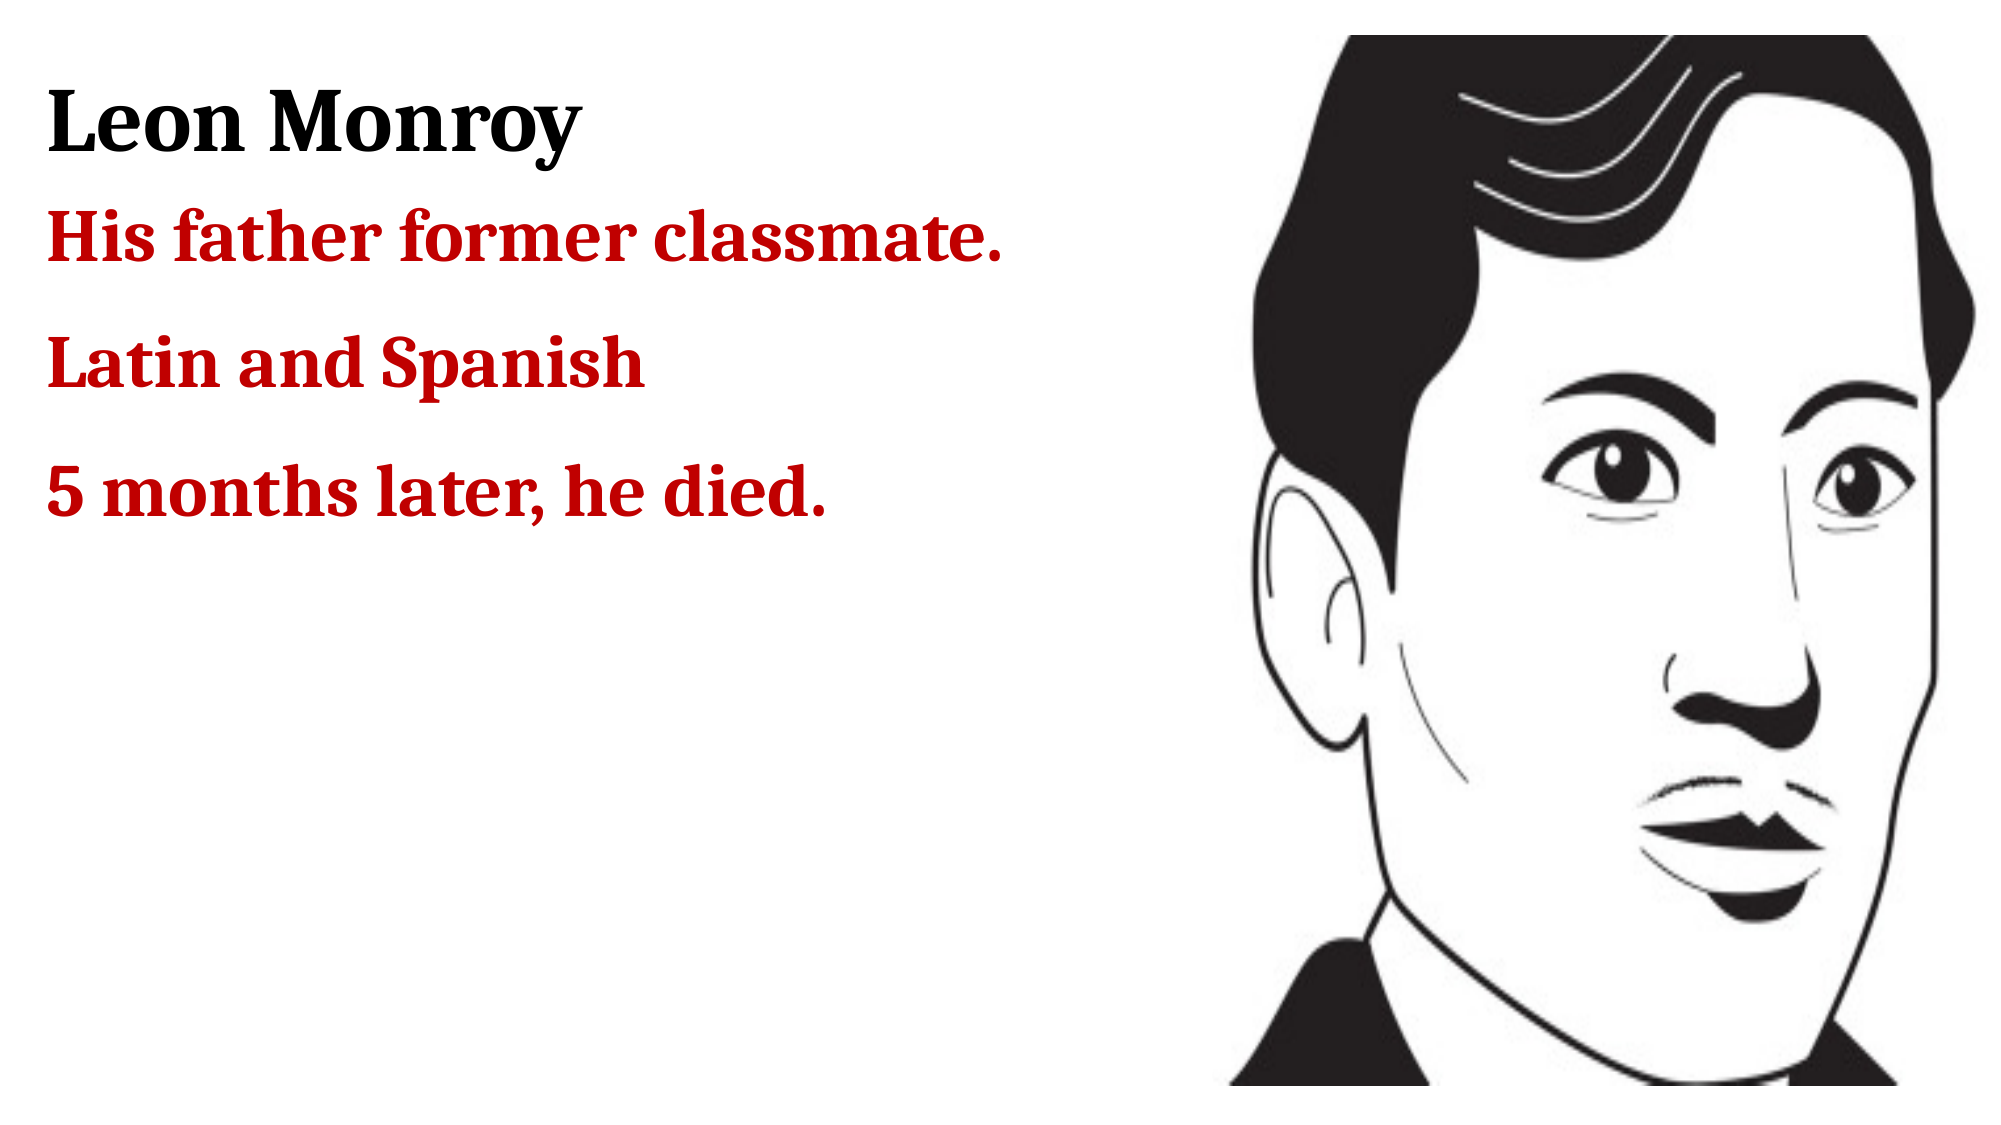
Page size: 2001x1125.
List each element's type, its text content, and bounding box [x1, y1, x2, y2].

text_box His father former classmate. [31, 178, 1212, 284]
picture [1212, 35, 2000, 1086]
text_box Latin and Spanish [31, 305, 1212, 410]
text_box Leon Monroy [31, 52, 1181, 178]
text_box 5 months later, he died. [31, 434, 1212, 539]
